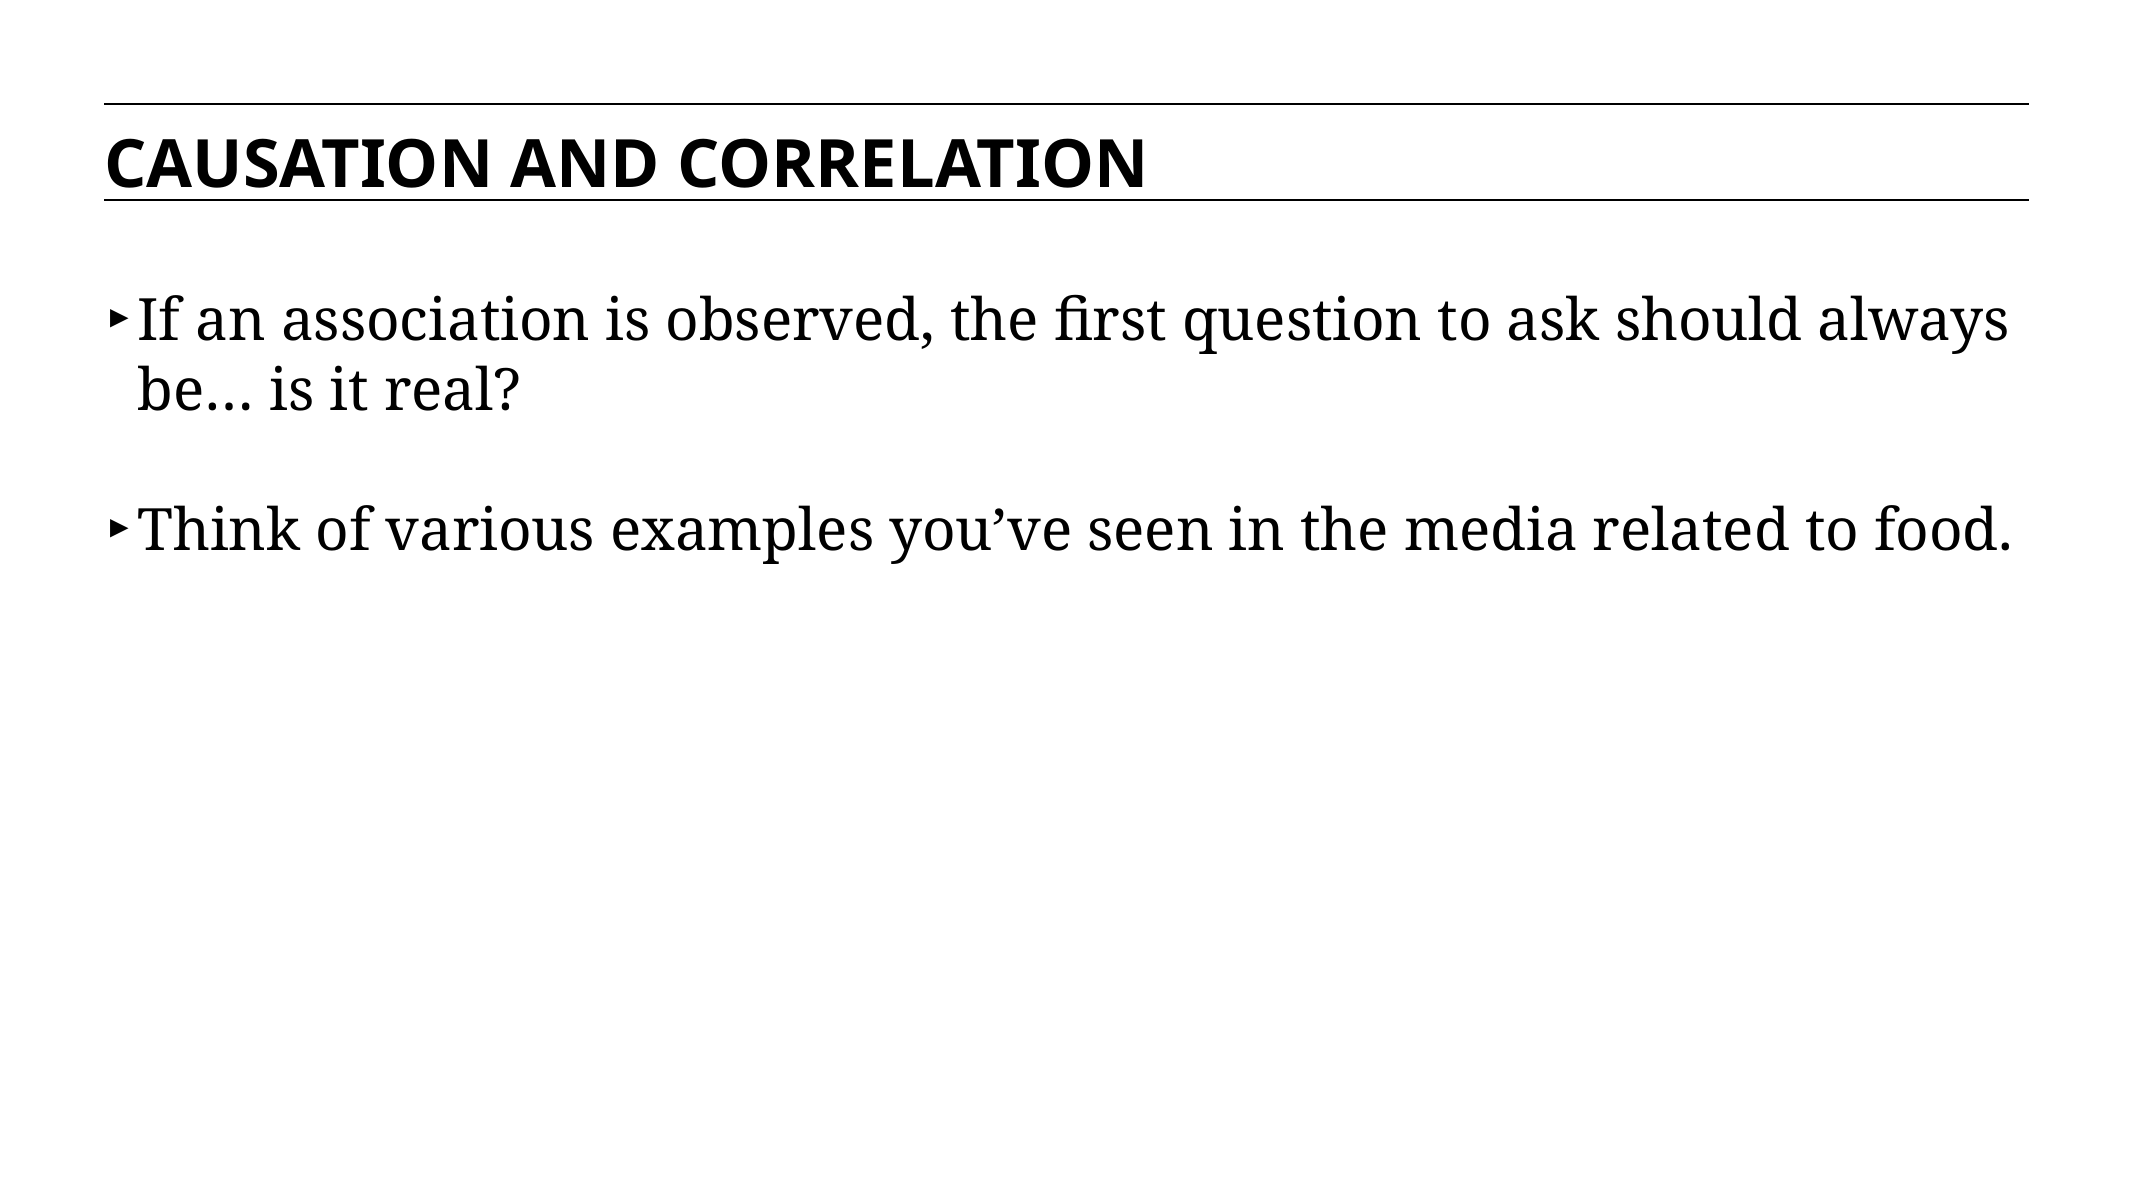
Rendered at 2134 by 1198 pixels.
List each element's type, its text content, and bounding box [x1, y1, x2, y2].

text_box CAUSATION AND CORRELATION [104, 120, 2030, 192]
list If an association is observed, the first question to ask should always be… is it real? Think of various examples you’ve seen in the media related to food. [104, 212, 2030, 837]
